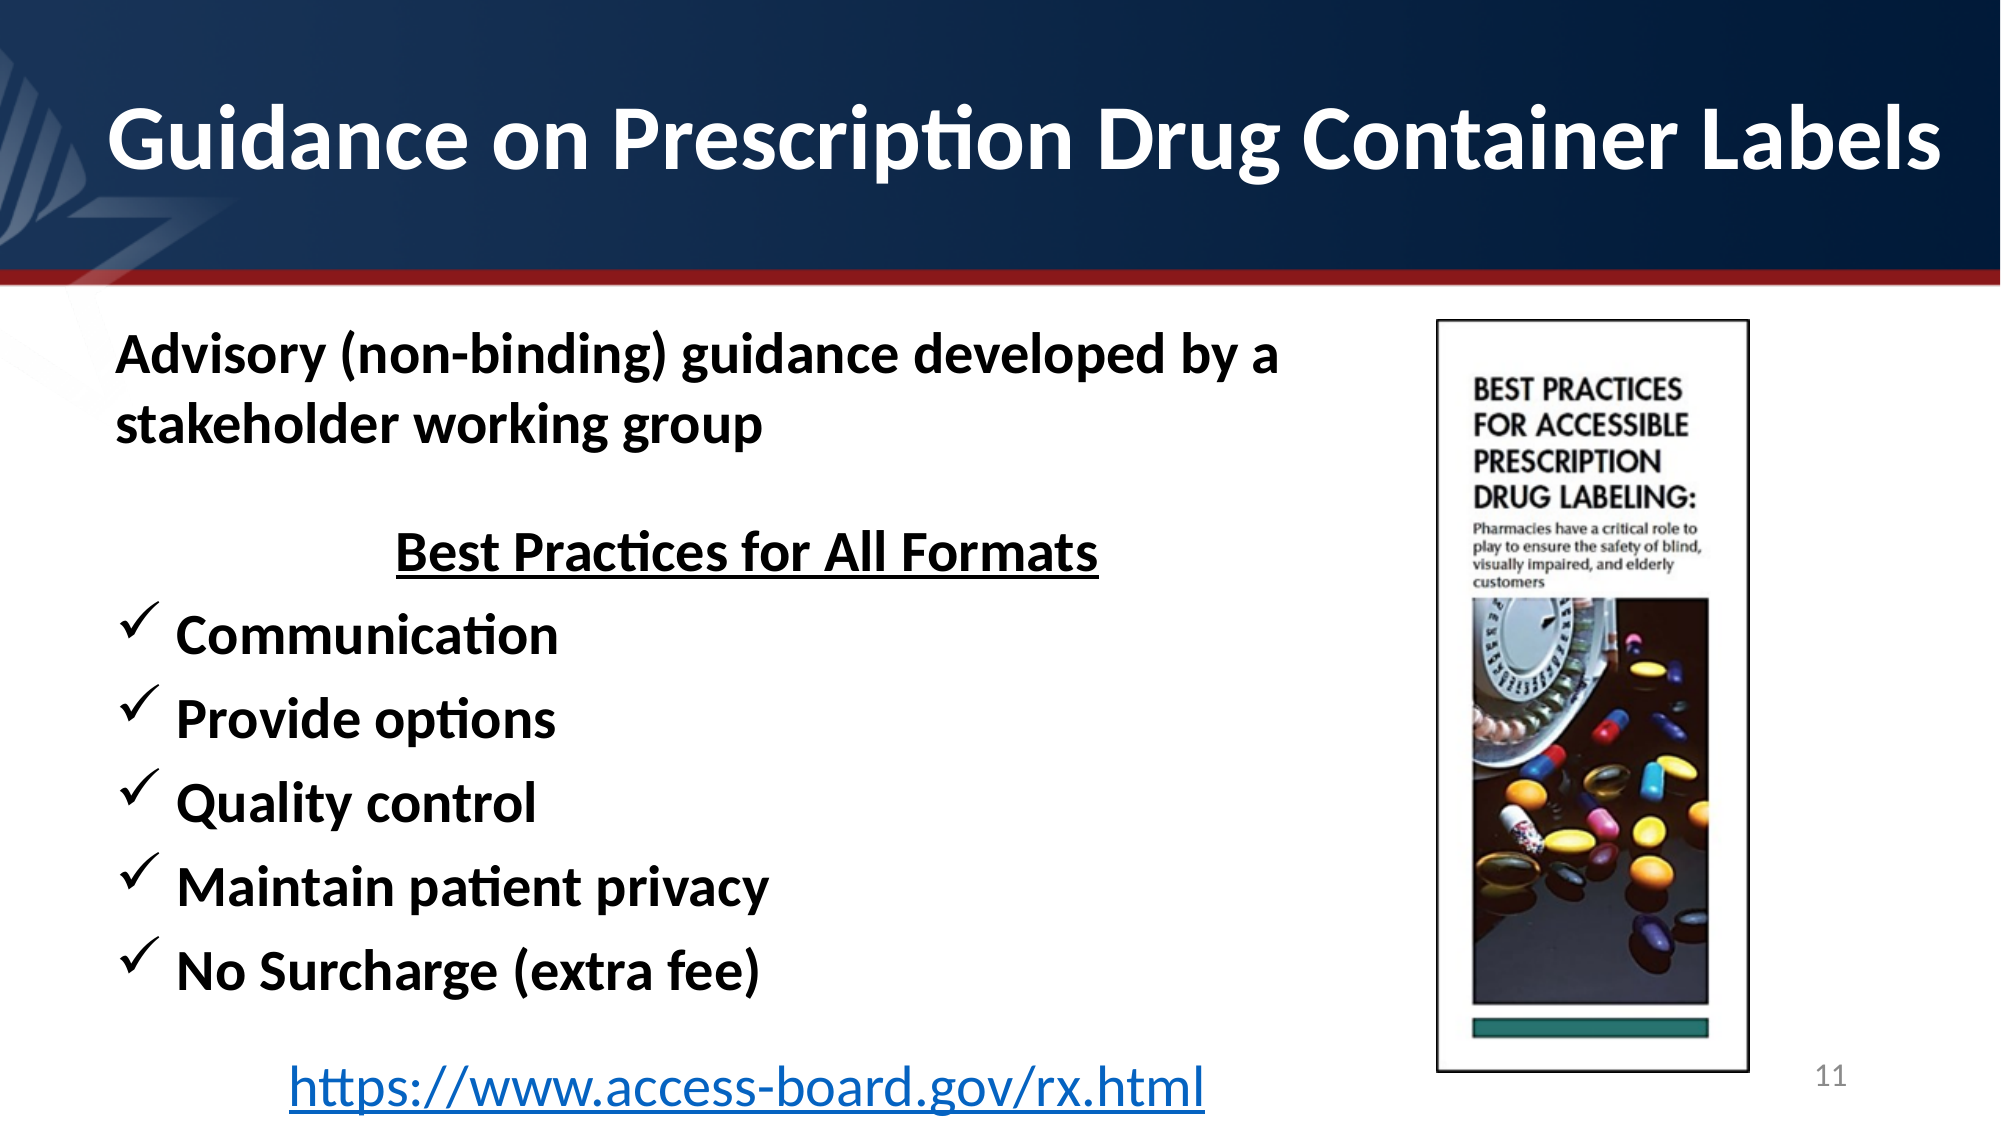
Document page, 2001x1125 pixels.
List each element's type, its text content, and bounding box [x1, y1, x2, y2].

text_box Advisory (non-binding) guidance developed by a stakeholder working group Best Practices for All Formats Communication Provide options Quality control Maintain patient privacy No Surcharge (extra fee) https://www.access-board.gov/rx.html [100, 307, 1394, 1125]
slide_number 11 [1412, 1042, 1863, 1103]
picture [0, 0, 2001, 1125]
title Guidance on Prescription Drug Container Labels [82, 30, 1970, 249]
